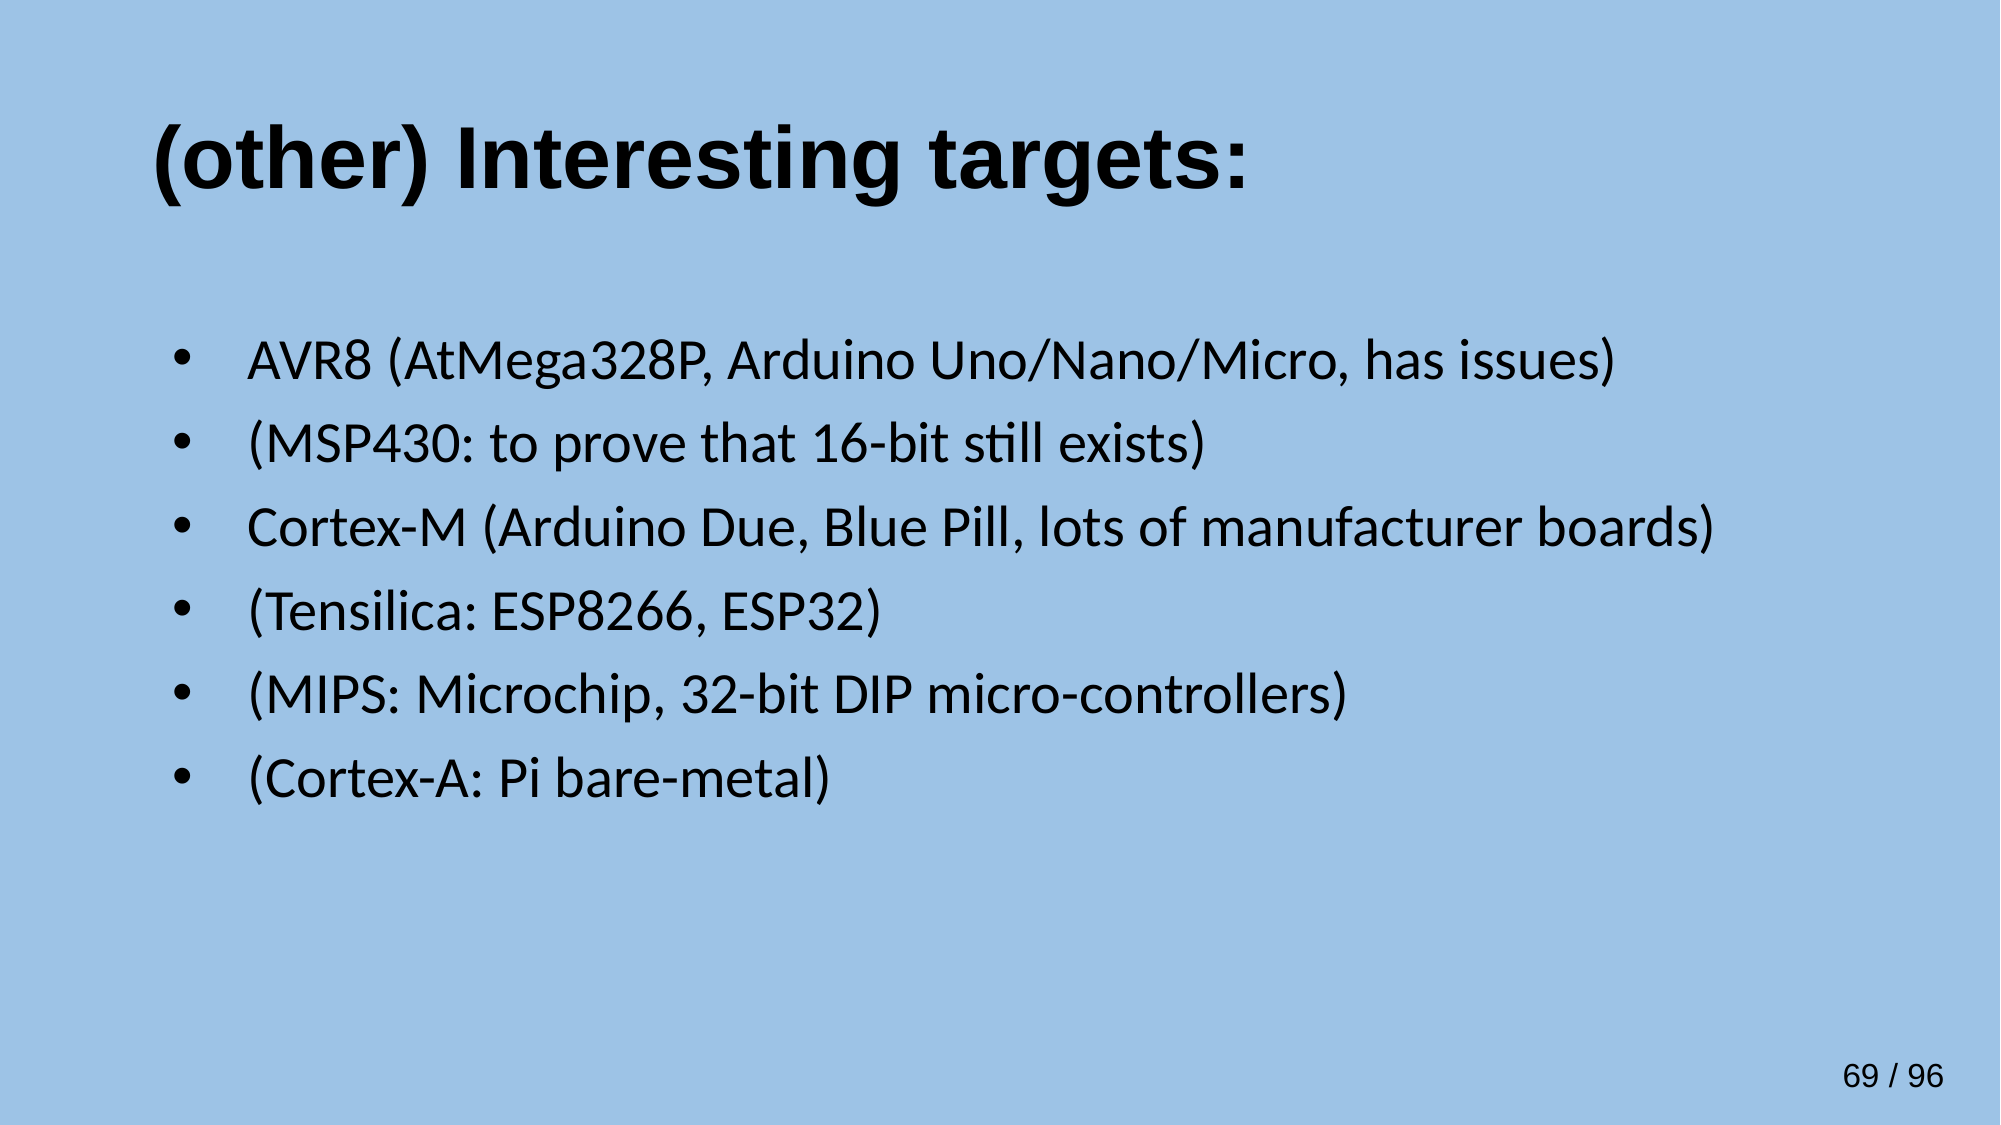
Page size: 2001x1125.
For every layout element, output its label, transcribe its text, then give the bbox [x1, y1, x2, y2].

list AVR8 (AtMega328P, Arduino Uno/Nano/Micro, has issues) (MSP430: to prove that 16-bit still exists) Cortex-M (Arduino Due, Blue Pill, lots of manufacturer boards) (Tensilica: ESP8266, ESP32) (MIPS: Microchip, 32-bit DIP micro-controllers) (Cortex-A: Pi bare-metal) [157, 321, 1927, 948]
title (other) Interesting targets: [137, 103, 1863, 322]
